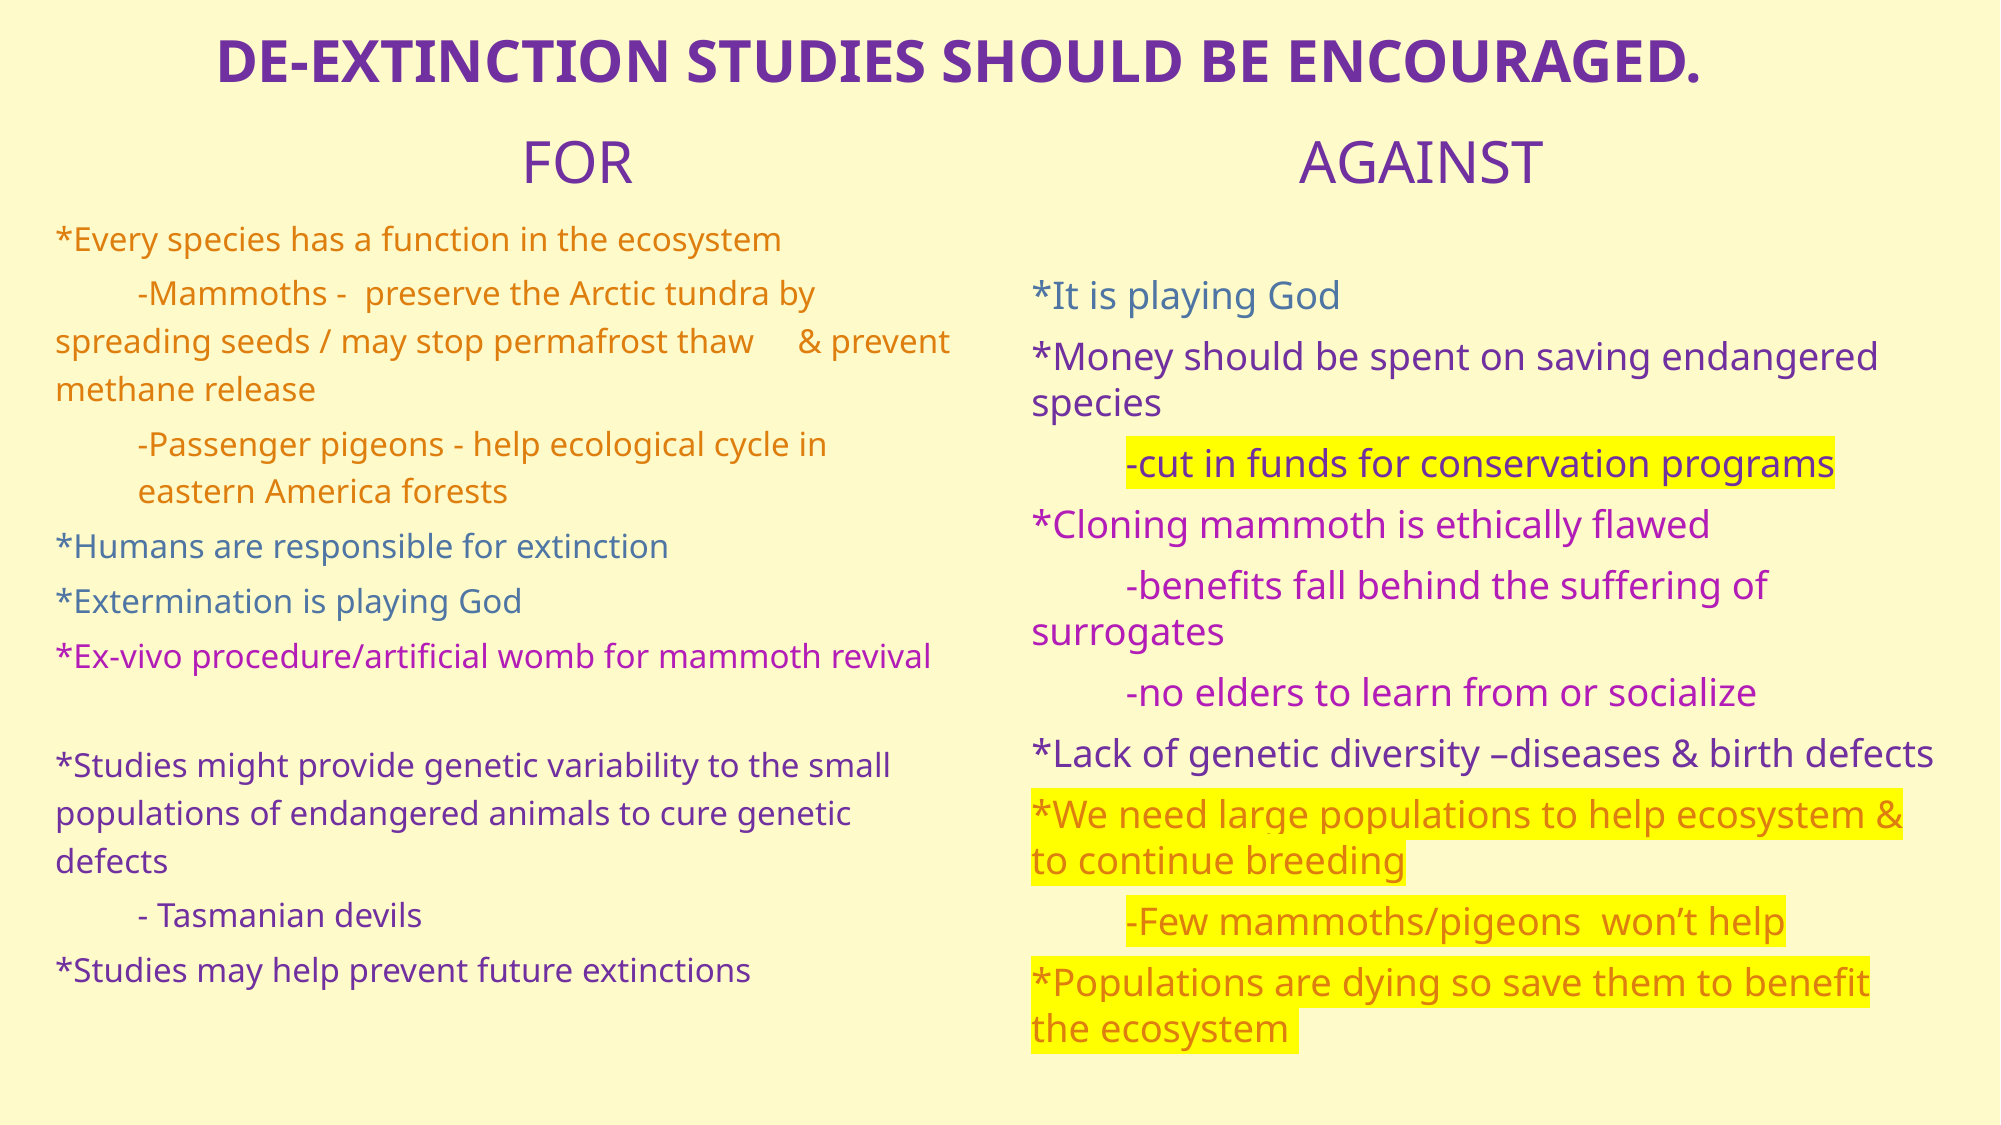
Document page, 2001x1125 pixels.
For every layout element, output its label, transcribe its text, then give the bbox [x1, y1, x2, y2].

list AGAINST [1072, 106, 1773, 202]
title De-extinction studies should be encouraged. [200, 10, 1800, 107]
list FOR [227, 106, 928, 202]
list *Every species has a function in the ecosystem -Mammoths - preserve the Arctic tundra by spreading seeds / may stop permafrost thaw & prevent methane release -Passenger pigeons - help ecological cycle in eastern America forests *Humans are responsible for extinction *Extermination is playing God *Ex-vivo procedure/artificial womb for mammoth revival *Studies might provide genetic variability to the small populations of endangered animals to cure genetic defects - Tasmanian devils *Studies may help prevent future extinctions [40, 202, 977, 1075]
list *It is playing God *Money should be spent on saving endangered species -cut in funds for conservation programs *Cloning mammoth is ethically flawed -benefits fall behind the suffering of surrogates -no elders to learn from or socialize *Lack of genetic diversity –diseases & birth defects *We need large populations to help ecosystem & to continue breeding -Few mammoths/pigeons won’t help *Populations are dying so save them to benefit the ecosystem [1016, 202, 1953, 1075]
